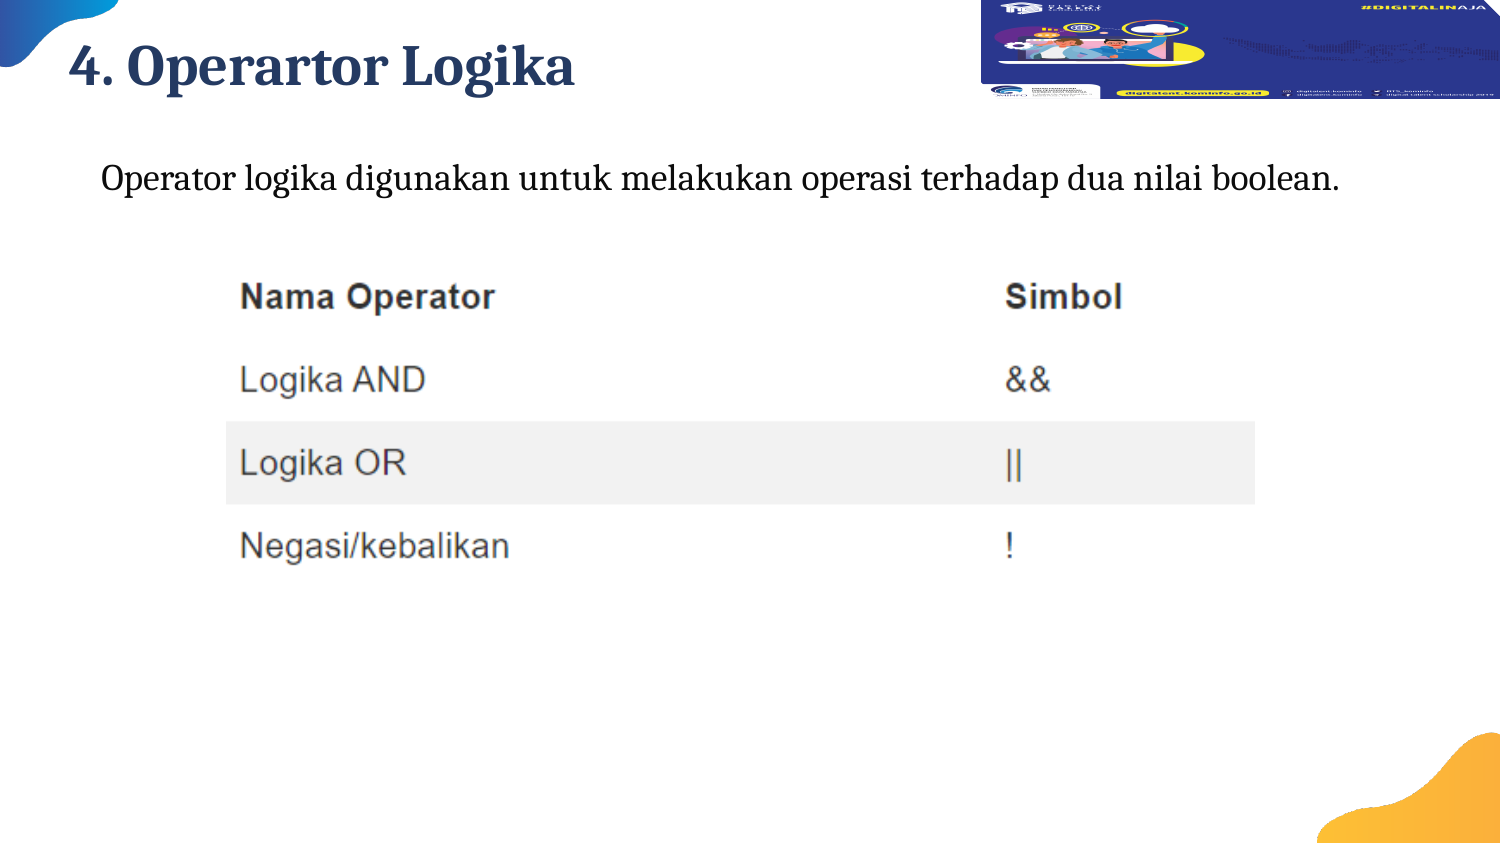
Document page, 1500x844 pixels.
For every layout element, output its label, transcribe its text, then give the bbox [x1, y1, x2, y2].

text_box Operator logika digunakan untuk melakukan operasi terhadap dua nilai boolean. [54, 145, 1426, 206]
picture [0, 0, 120, 73]
picture [225, 259, 1255, 586]
picture [1315, 725, 1500, 843]
picture [980, 0, 1500, 100]
text_box 4. Operartor Logika [54, 19, 977, 105]
